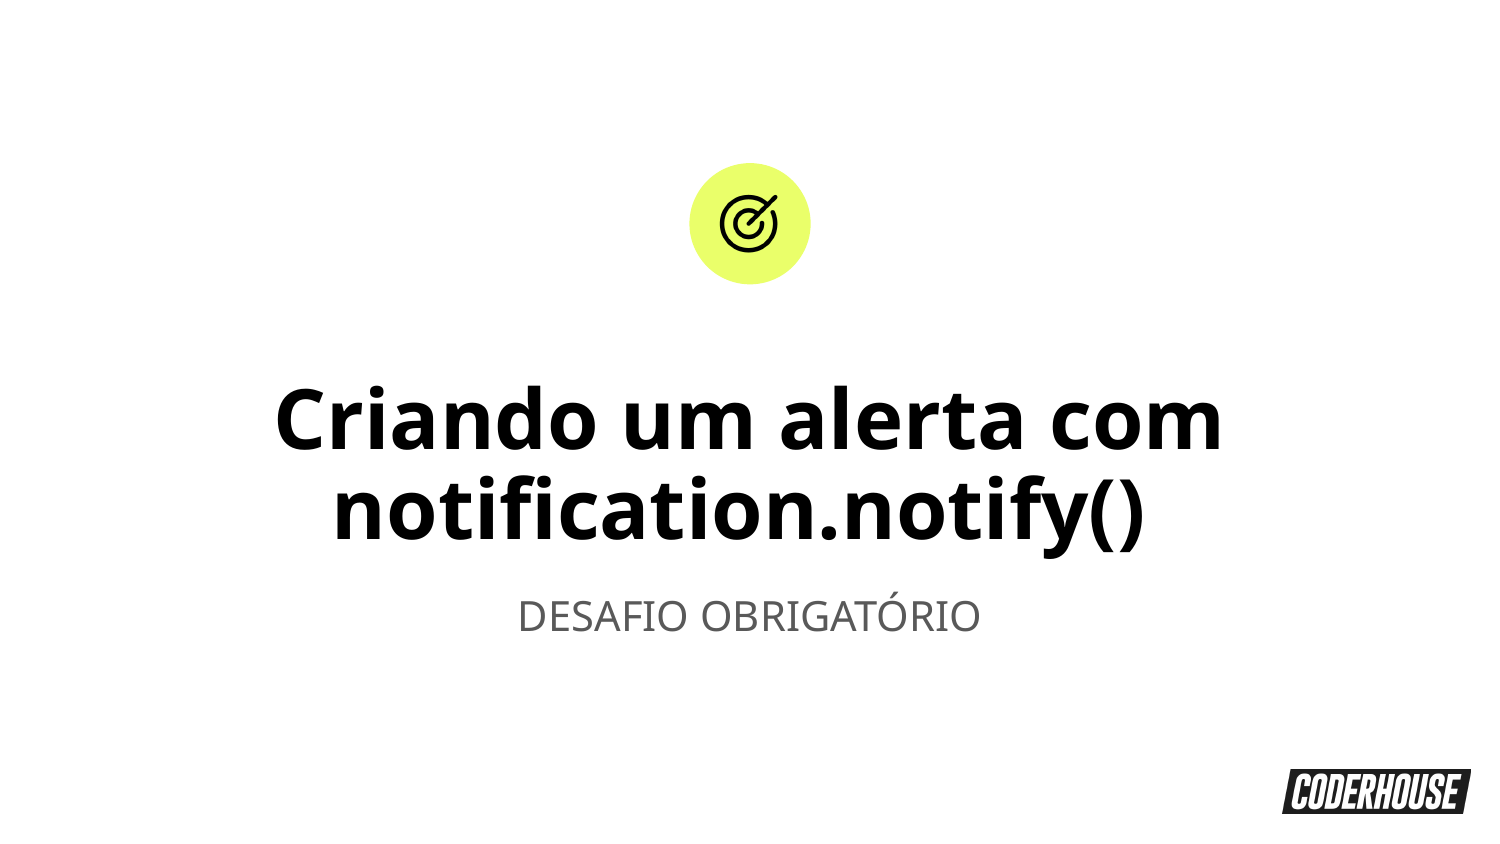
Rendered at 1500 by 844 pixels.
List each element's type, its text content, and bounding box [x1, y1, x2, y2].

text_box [689, 162, 811, 285]
picture [1281, 769, 1471, 814]
text_box DESAFIO OBRIGATÓRIO [161, 574, 1339, 655]
text_box Criando um alerta com notification.notify() [239, 362, 1261, 573]
